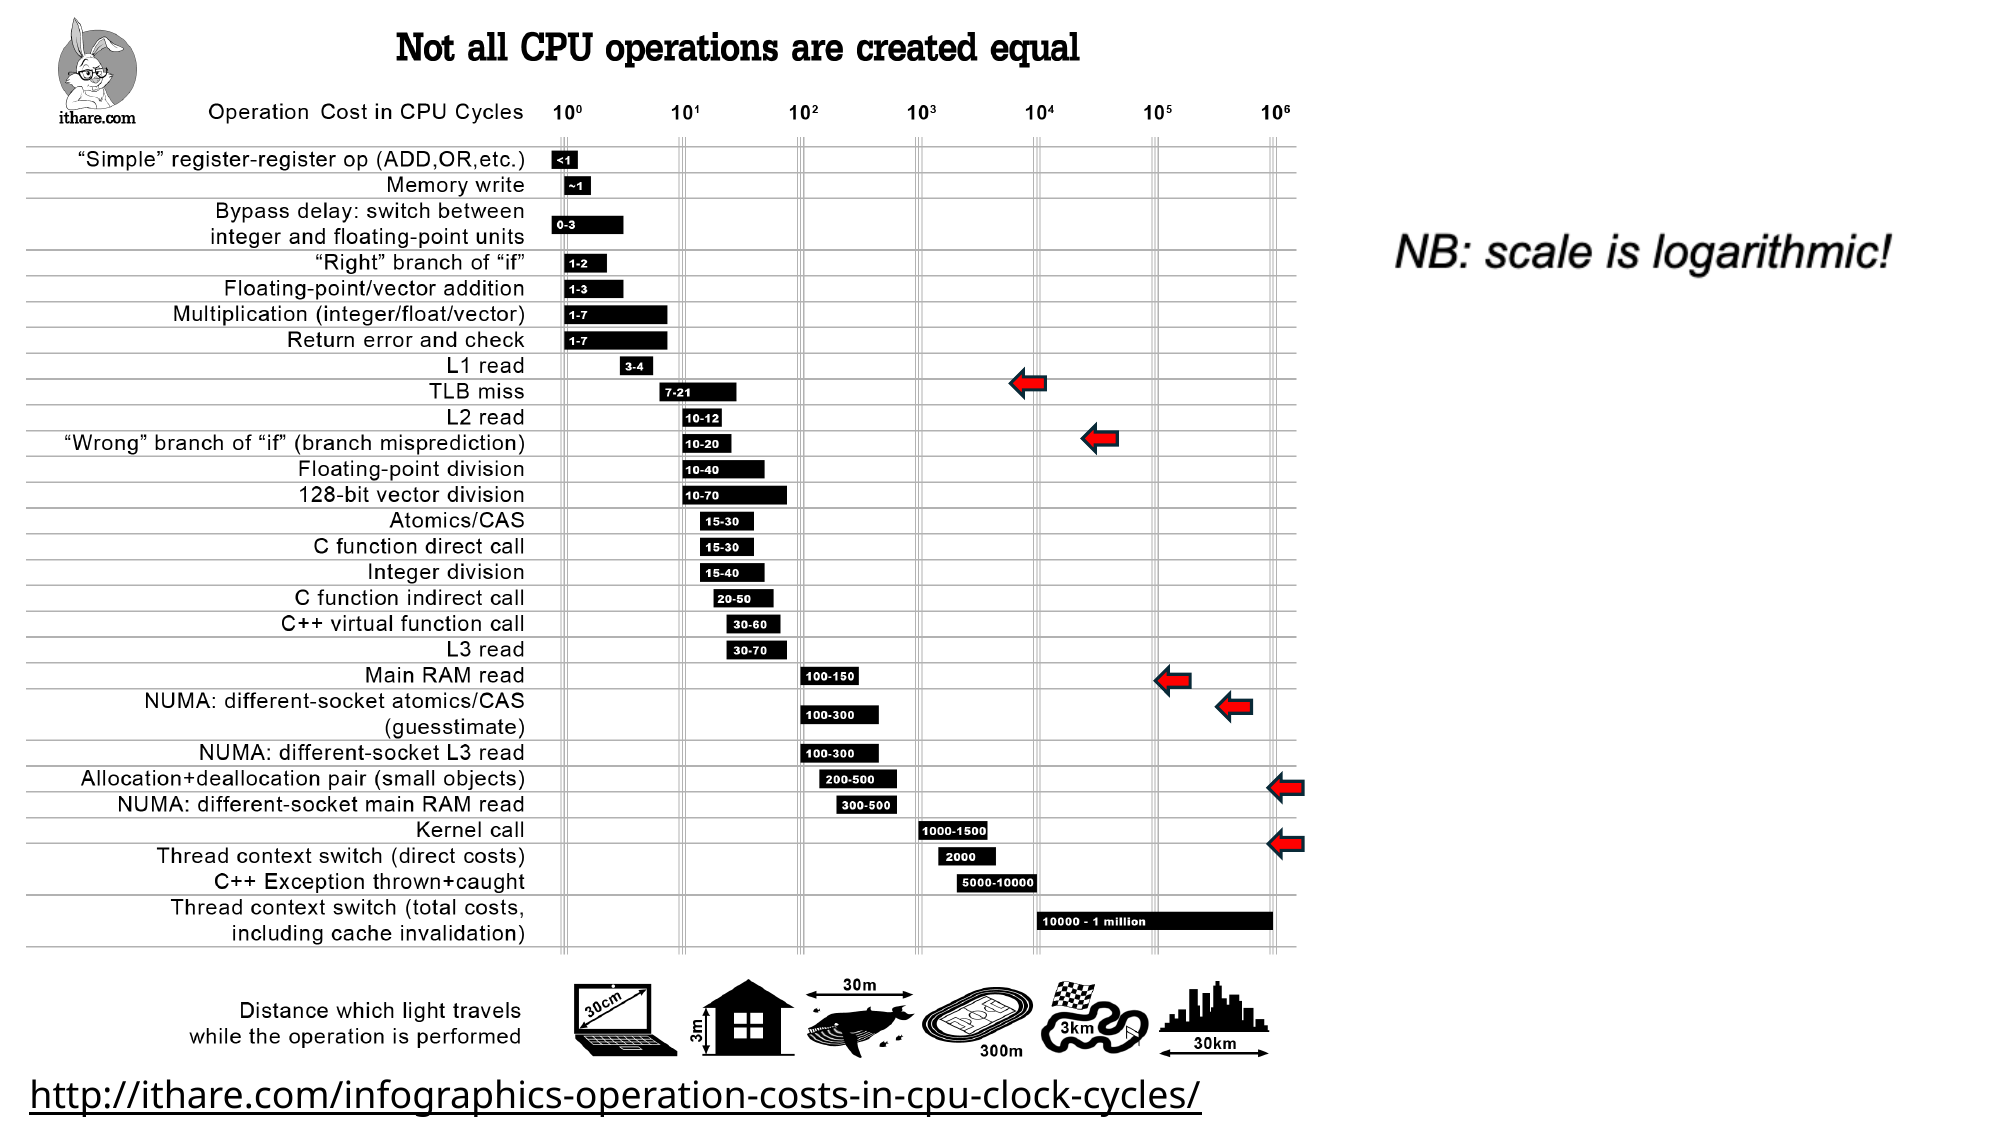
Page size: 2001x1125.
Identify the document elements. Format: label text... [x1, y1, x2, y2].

picture [13, 0, 1304, 1075]
picture [1359, 215, 1931, 297]
text_box http://ithare.com/infographics-operation-costs-in-cpu-clock-cycles/ [14, 1063, 1394, 1125]
